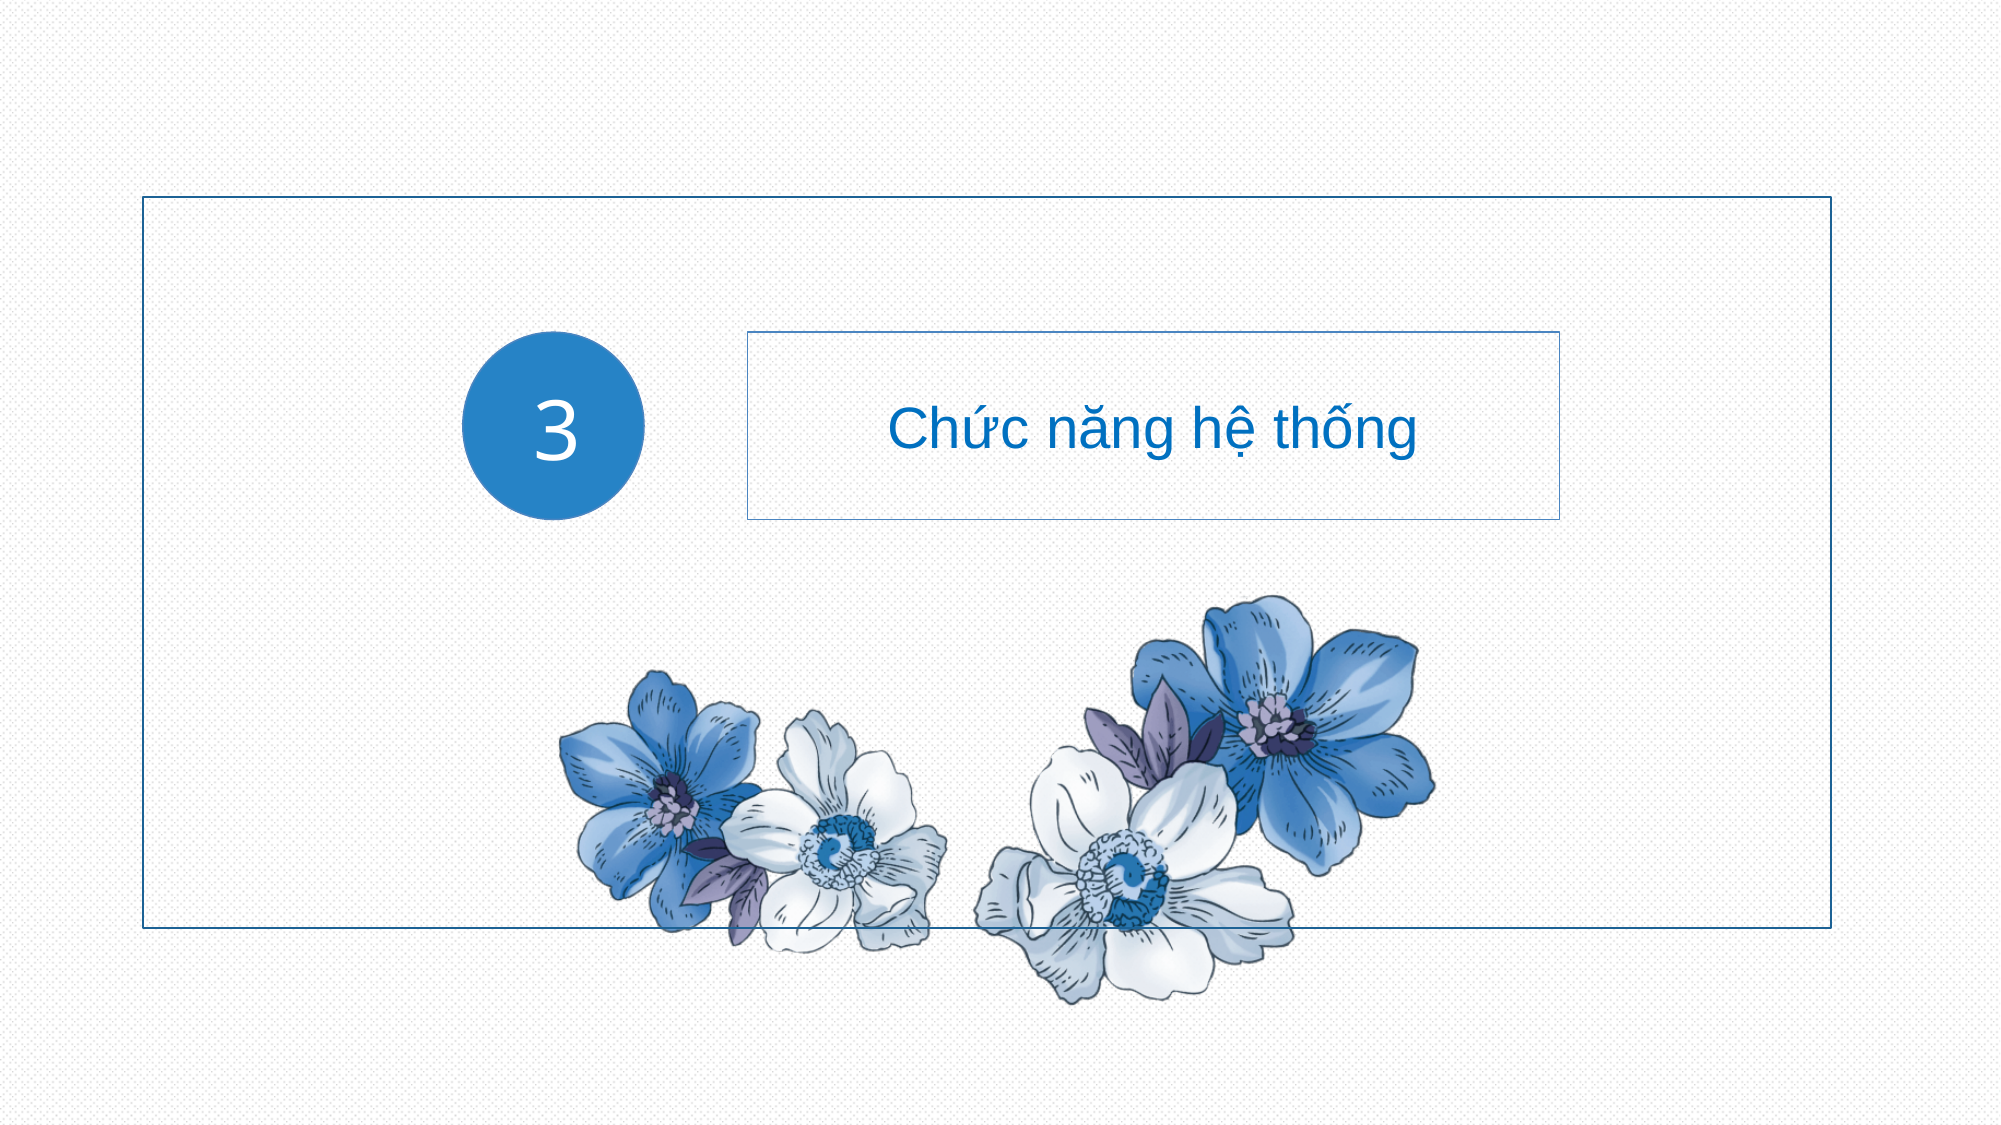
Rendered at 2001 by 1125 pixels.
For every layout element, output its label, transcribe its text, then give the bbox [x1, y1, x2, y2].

text_box [747, 332, 1560, 520]
text_box Chức năng hệ thống [1384, 383, 1508, 468]
picture [0, 0, 2001, 1125]
text_box [142, 197, 1831, 928]
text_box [462, 331, 659, 520]
